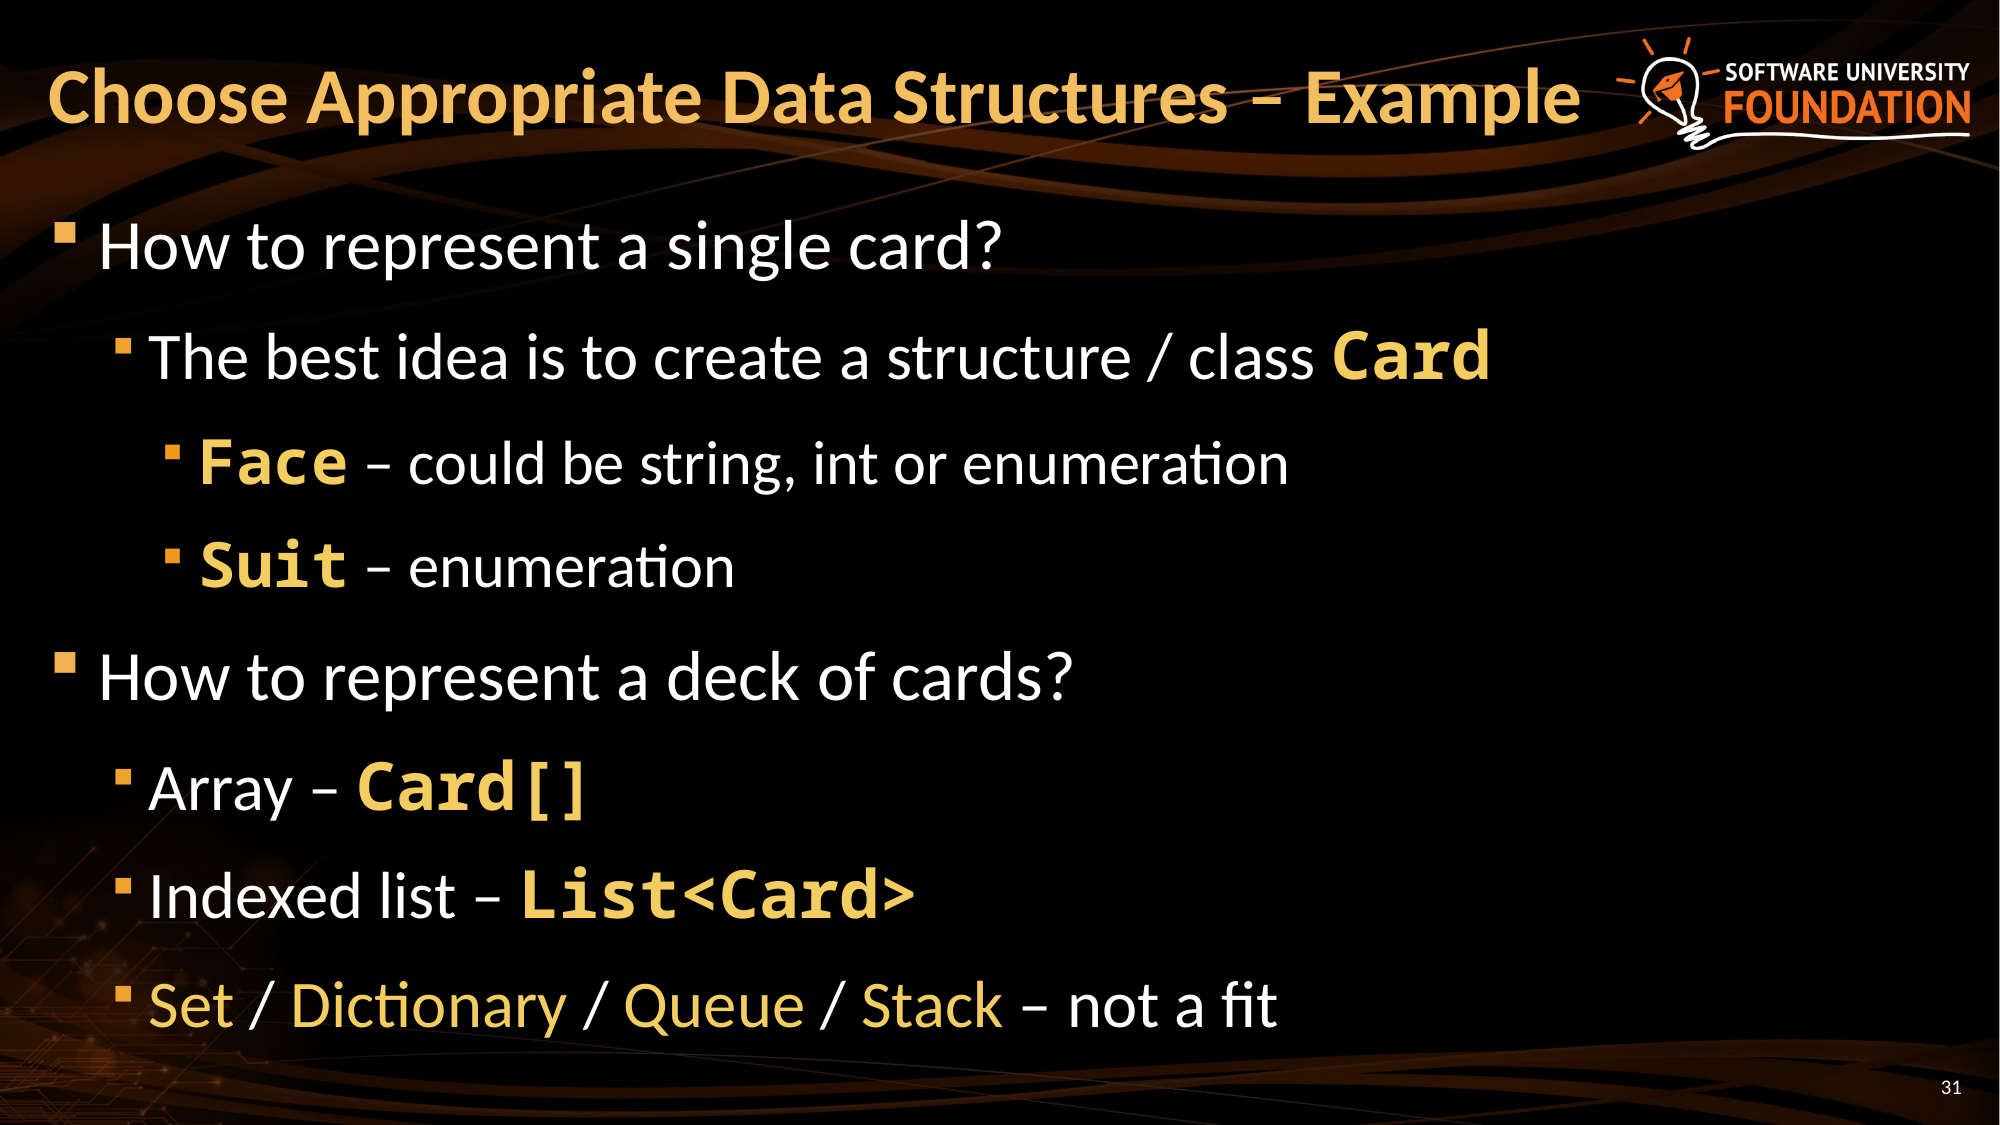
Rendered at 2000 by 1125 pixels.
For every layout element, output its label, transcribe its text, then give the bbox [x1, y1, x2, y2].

list How to represent a single card? The best idea is to create a structure / class Card Face – could be string, int or enumeration Suit – enumeration How to represent a deck of cards? Array – Card[] Indexed list – List<Card> Set / Dictionary / Queue / Stack – not a fit [31, 188, 1968, 1103]
picture [0, 0, 2000, 1125]
title Choose Appropriate Data Structures – Example [30, 6, 1602, 189]
